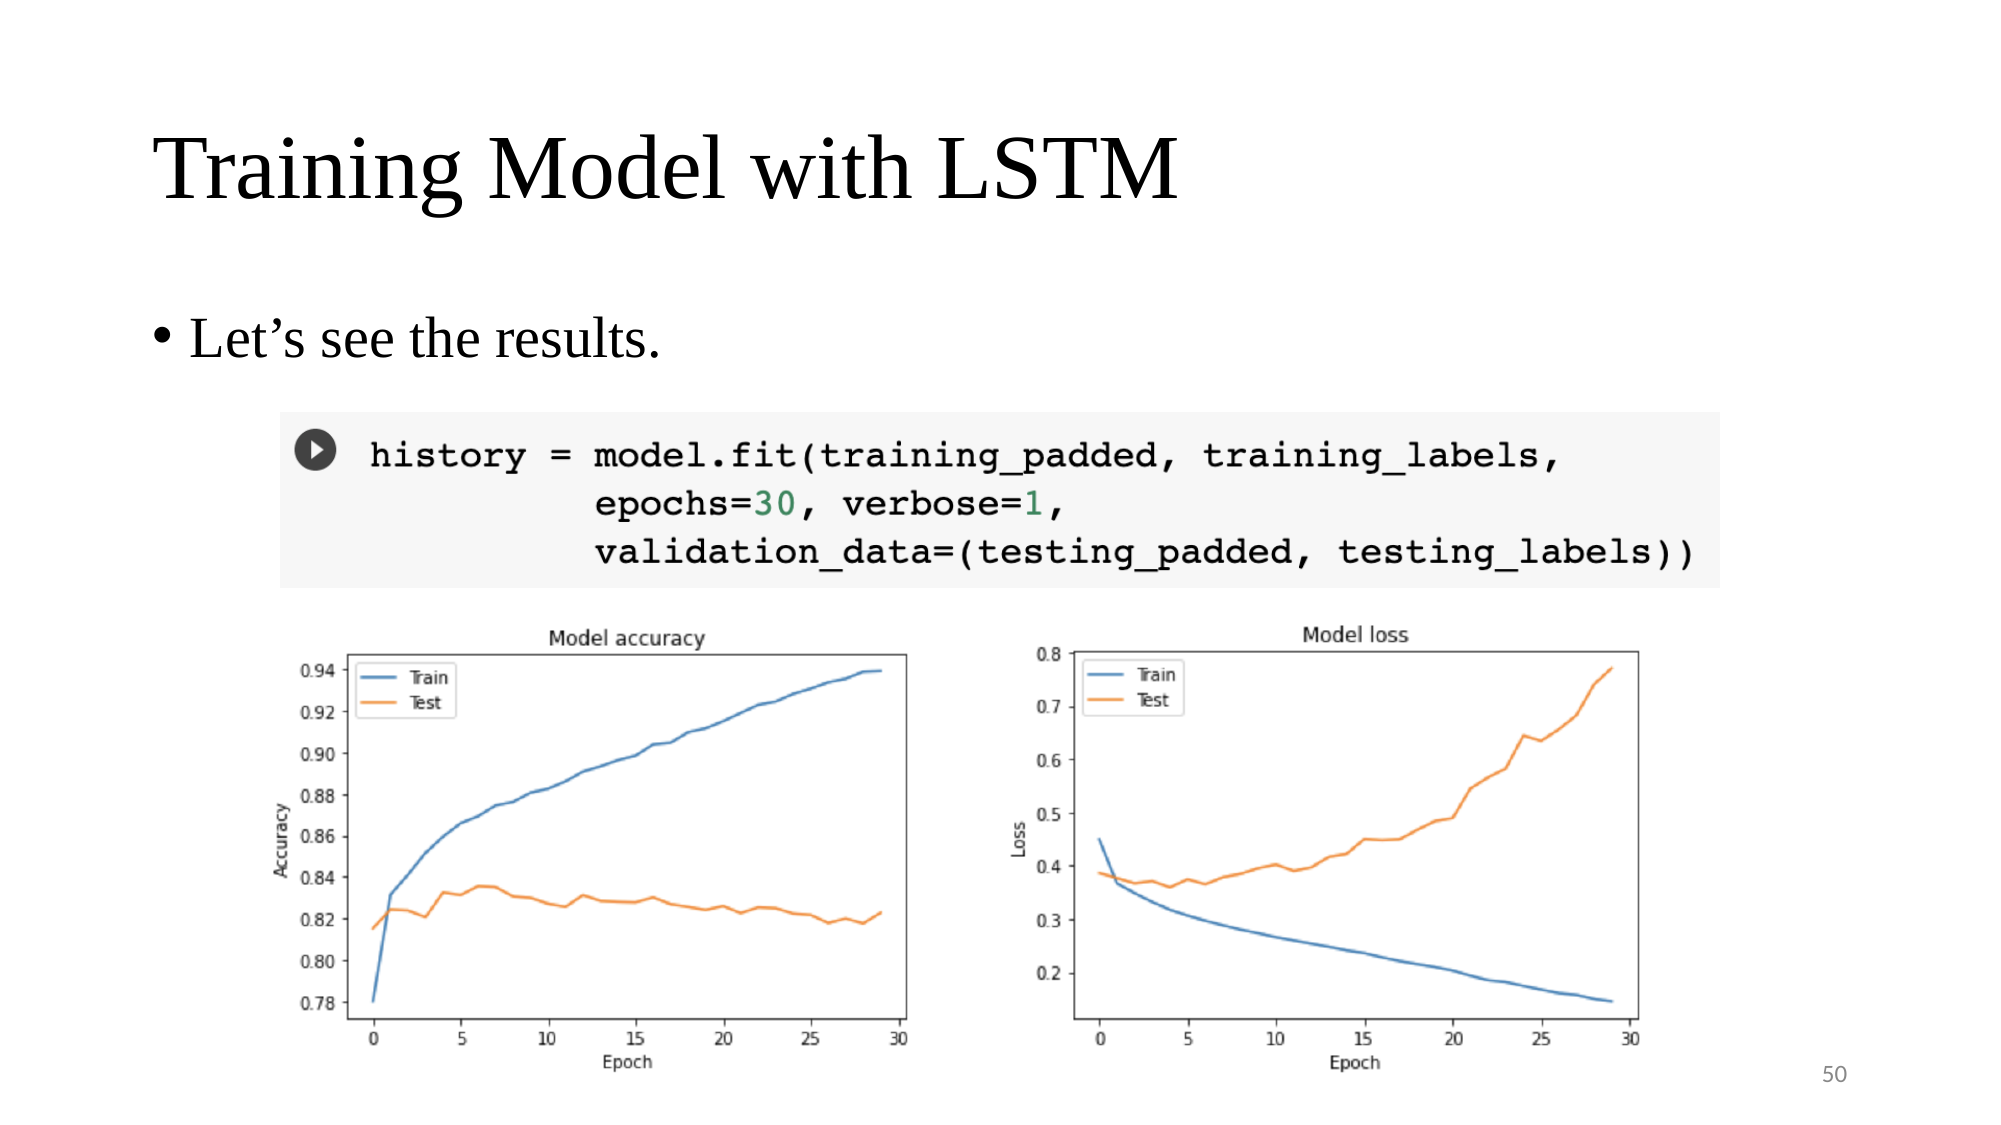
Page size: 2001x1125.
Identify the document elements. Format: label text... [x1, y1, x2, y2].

picture [999, 620, 1649, 1077]
slide_number 50 [1412, 1042, 1863, 1103]
title Training Model with LSTM [137, 59, 1863, 278]
list Let’s see the results. [137, 299, 1863, 1014]
picture [263, 620, 912, 1073]
picture [279, 412, 1721, 588]
